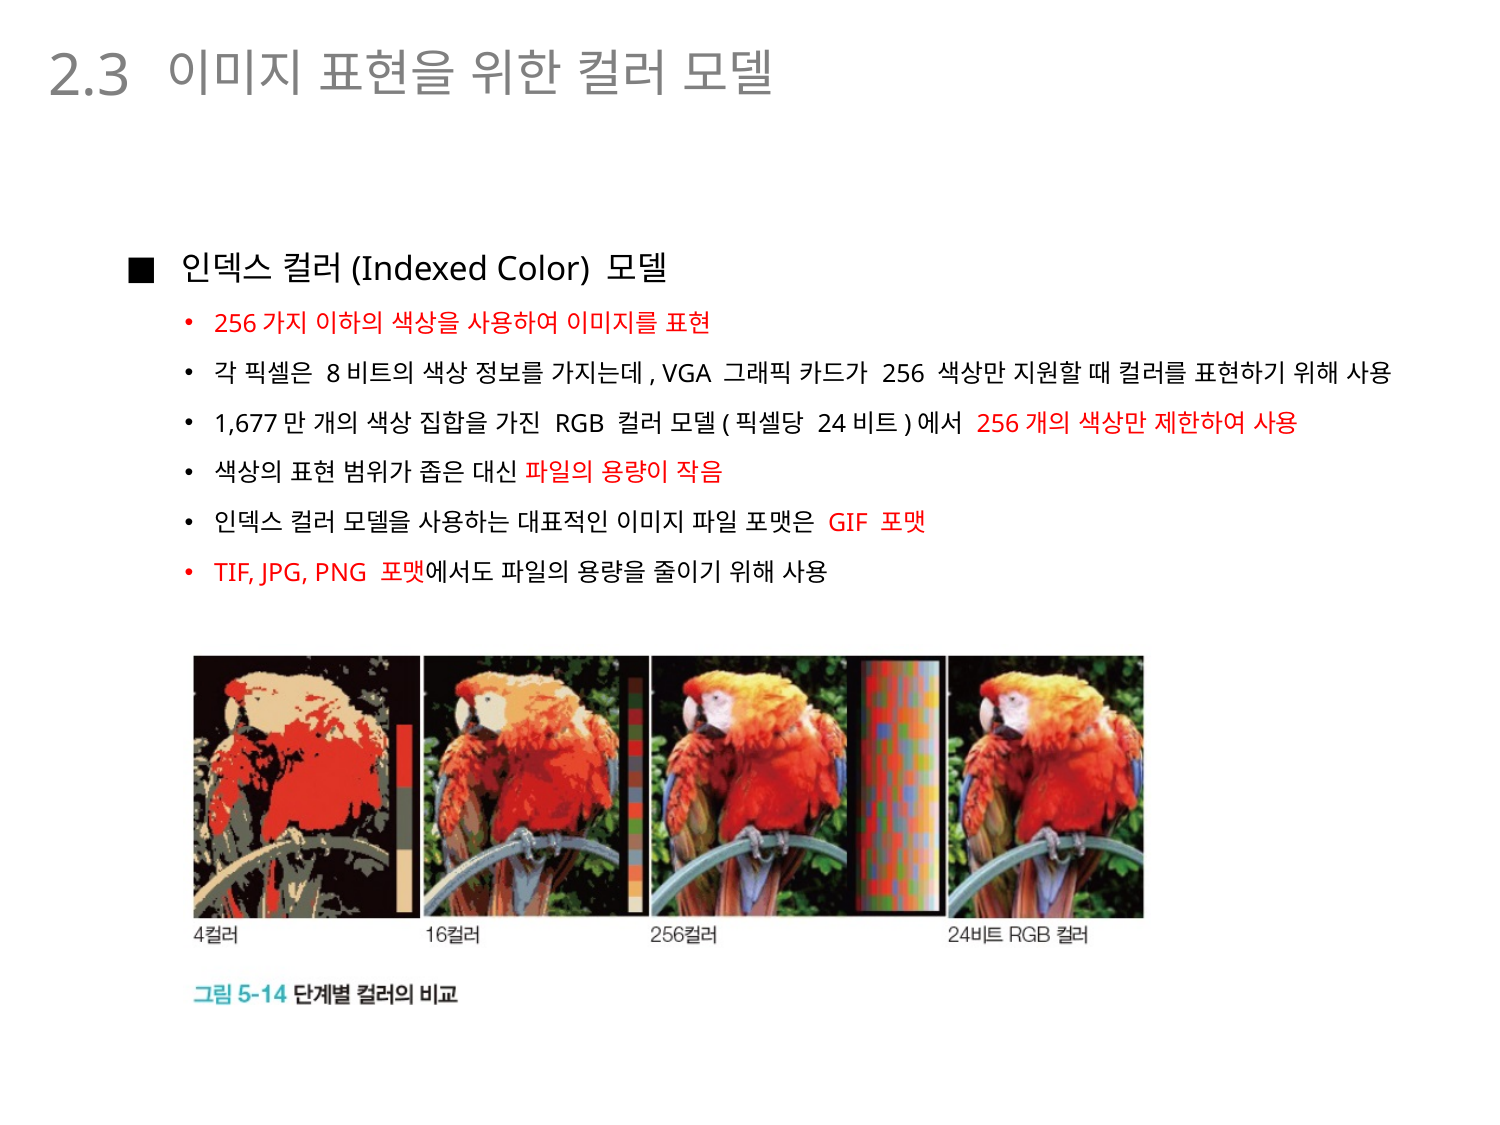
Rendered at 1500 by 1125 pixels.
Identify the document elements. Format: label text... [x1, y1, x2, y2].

text_box 2.3 [41, 44, 184, 130]
text_box 이미지 표현을 위한 컬러 모델 [159, 41, 870, 127]
picture [182, 644, 1154, 1019]
text_box 인덱스 컬러(Indexed Color) 모델 256가지 이하의 색상을 사용하여 이미지를 표현 각 픽셀은 8비트의 색상 정보를 가지는데, VGA 그래픽 카드가 256 색상만 지원할 때 컬러를 표현하기 위해 사용 1,677만 개의 색상 집합을 가진 RGB 컬러 모델(픽셀당 24비트)에서 256개의 색상만 제한하여 사용 색상의 표현 범위가 좁은 대신 파일의 용량이 작음 인덱스 컬러 모델을 사용하는 대표적인 이미지 파일 포맷은 GIF 포맷 TIF, JPG, PNG 포맷에서도 파일의 용량을 줄이기 위해 사용 [110, 219, 1422, 1035]
